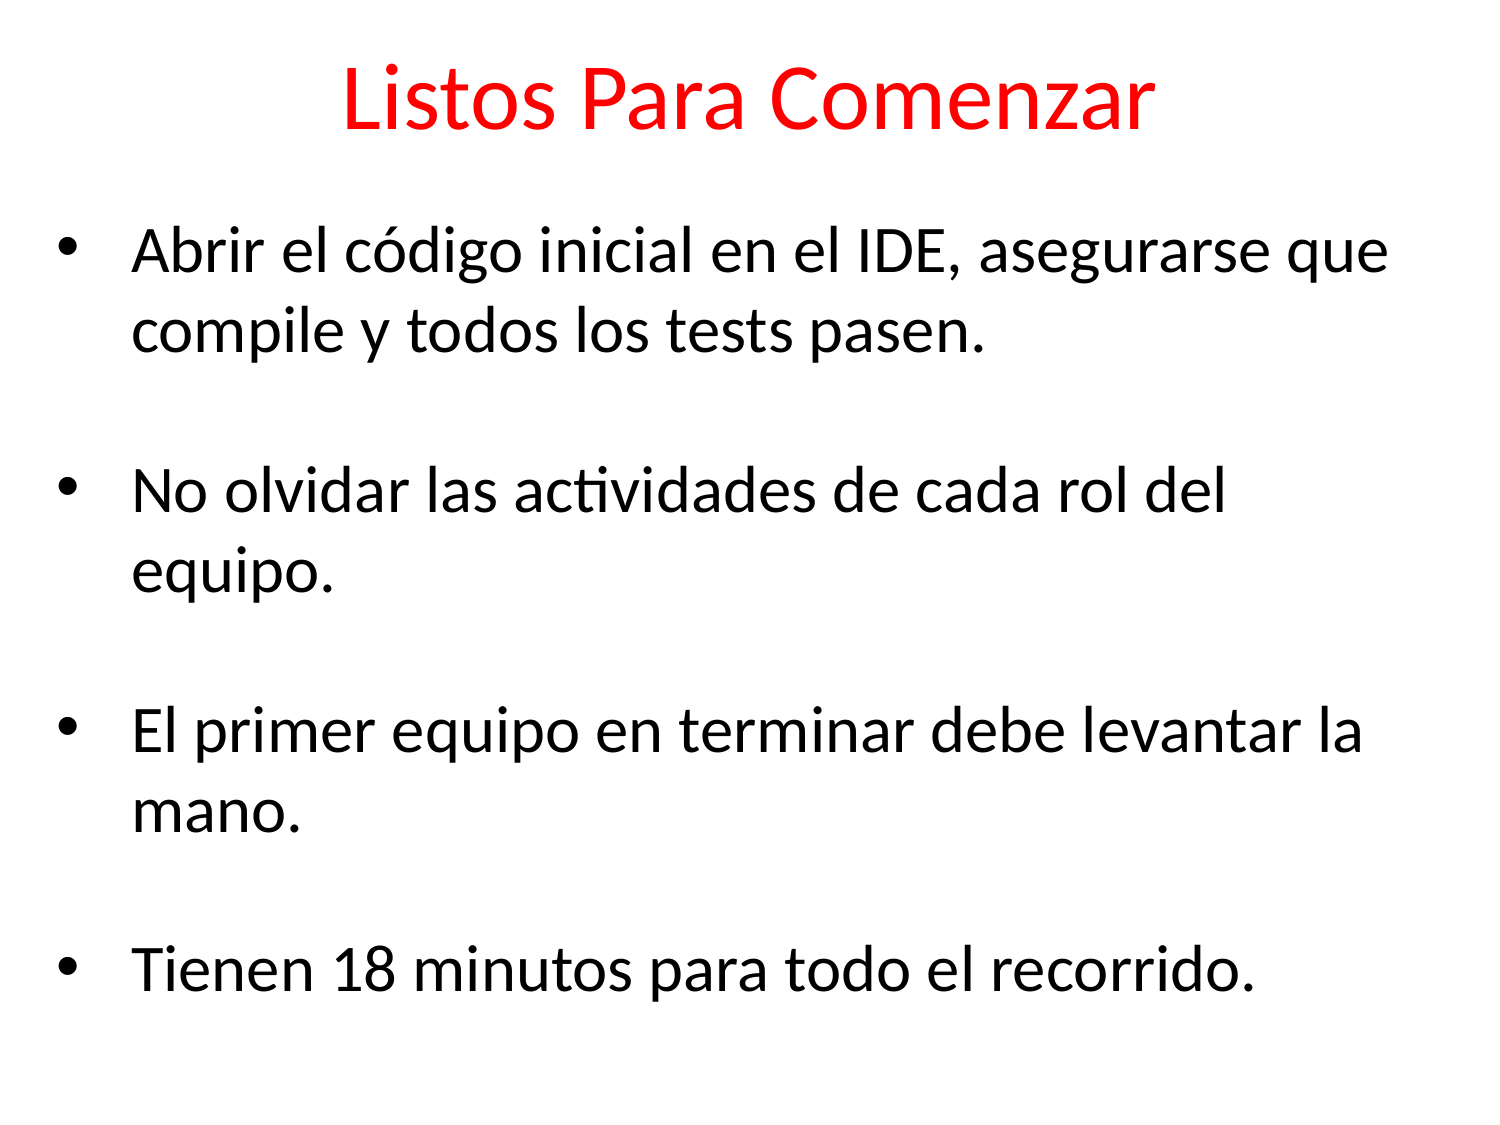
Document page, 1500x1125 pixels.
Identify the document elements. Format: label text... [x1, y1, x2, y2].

title Listos Para Comenzar [75, 26, 1425, 157]
text_box Abrir el código inicial en el IDE, asegurarse que compile y todos los tests pasen. No olvidar las actividades de cada rol del equipo. El primer equipo en terminar debe levantar la mano. Tienen 18 minutos para todo el recorrido. [41, 198, 1459, 1013]
